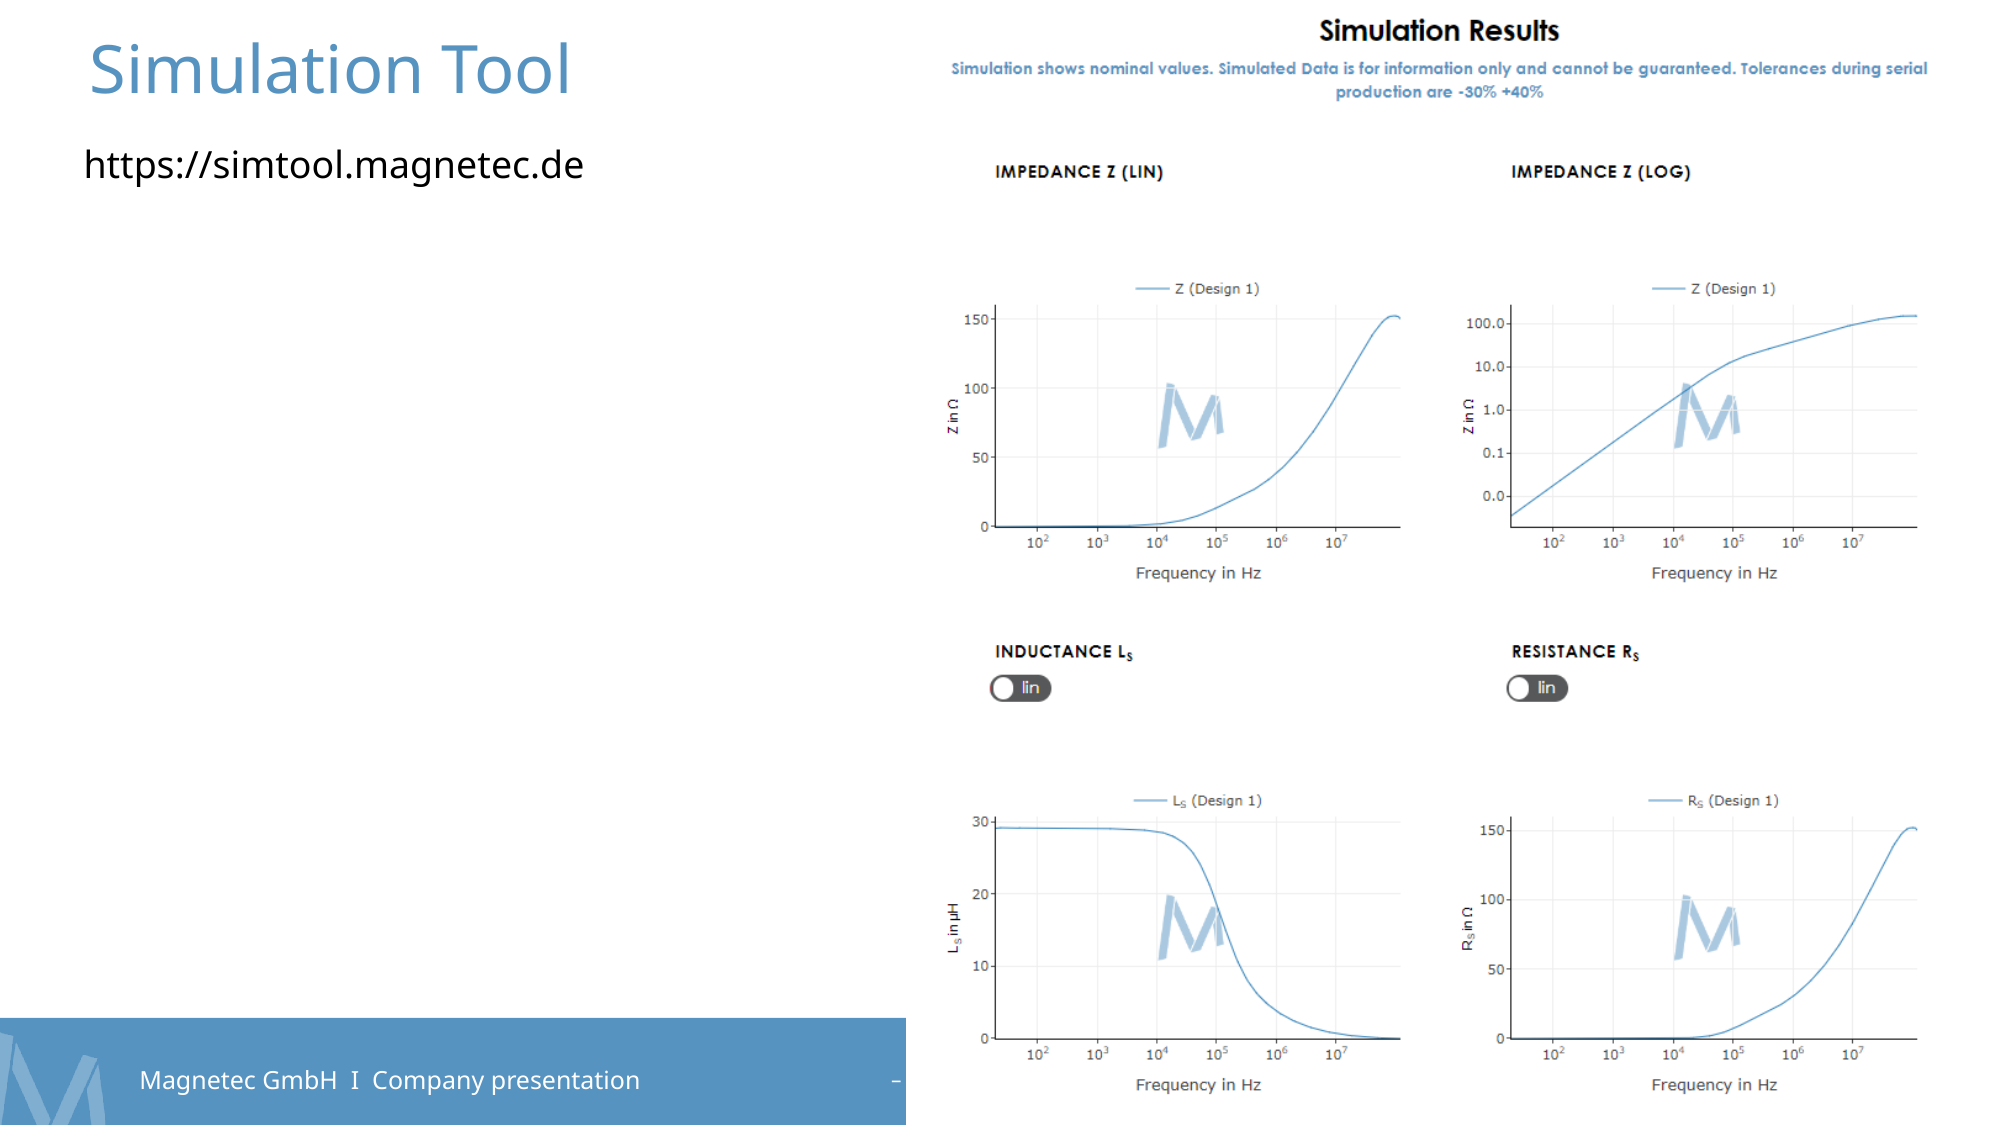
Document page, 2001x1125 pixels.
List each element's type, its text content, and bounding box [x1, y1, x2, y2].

text_box Simulation Tool [0, 19, 906, 115]
picture [906, 0, 2000, 1125]
picture [0, 1032, 106, 1125]
text_box https://simtool.magnetec.de [68, 134, 906, 194]
